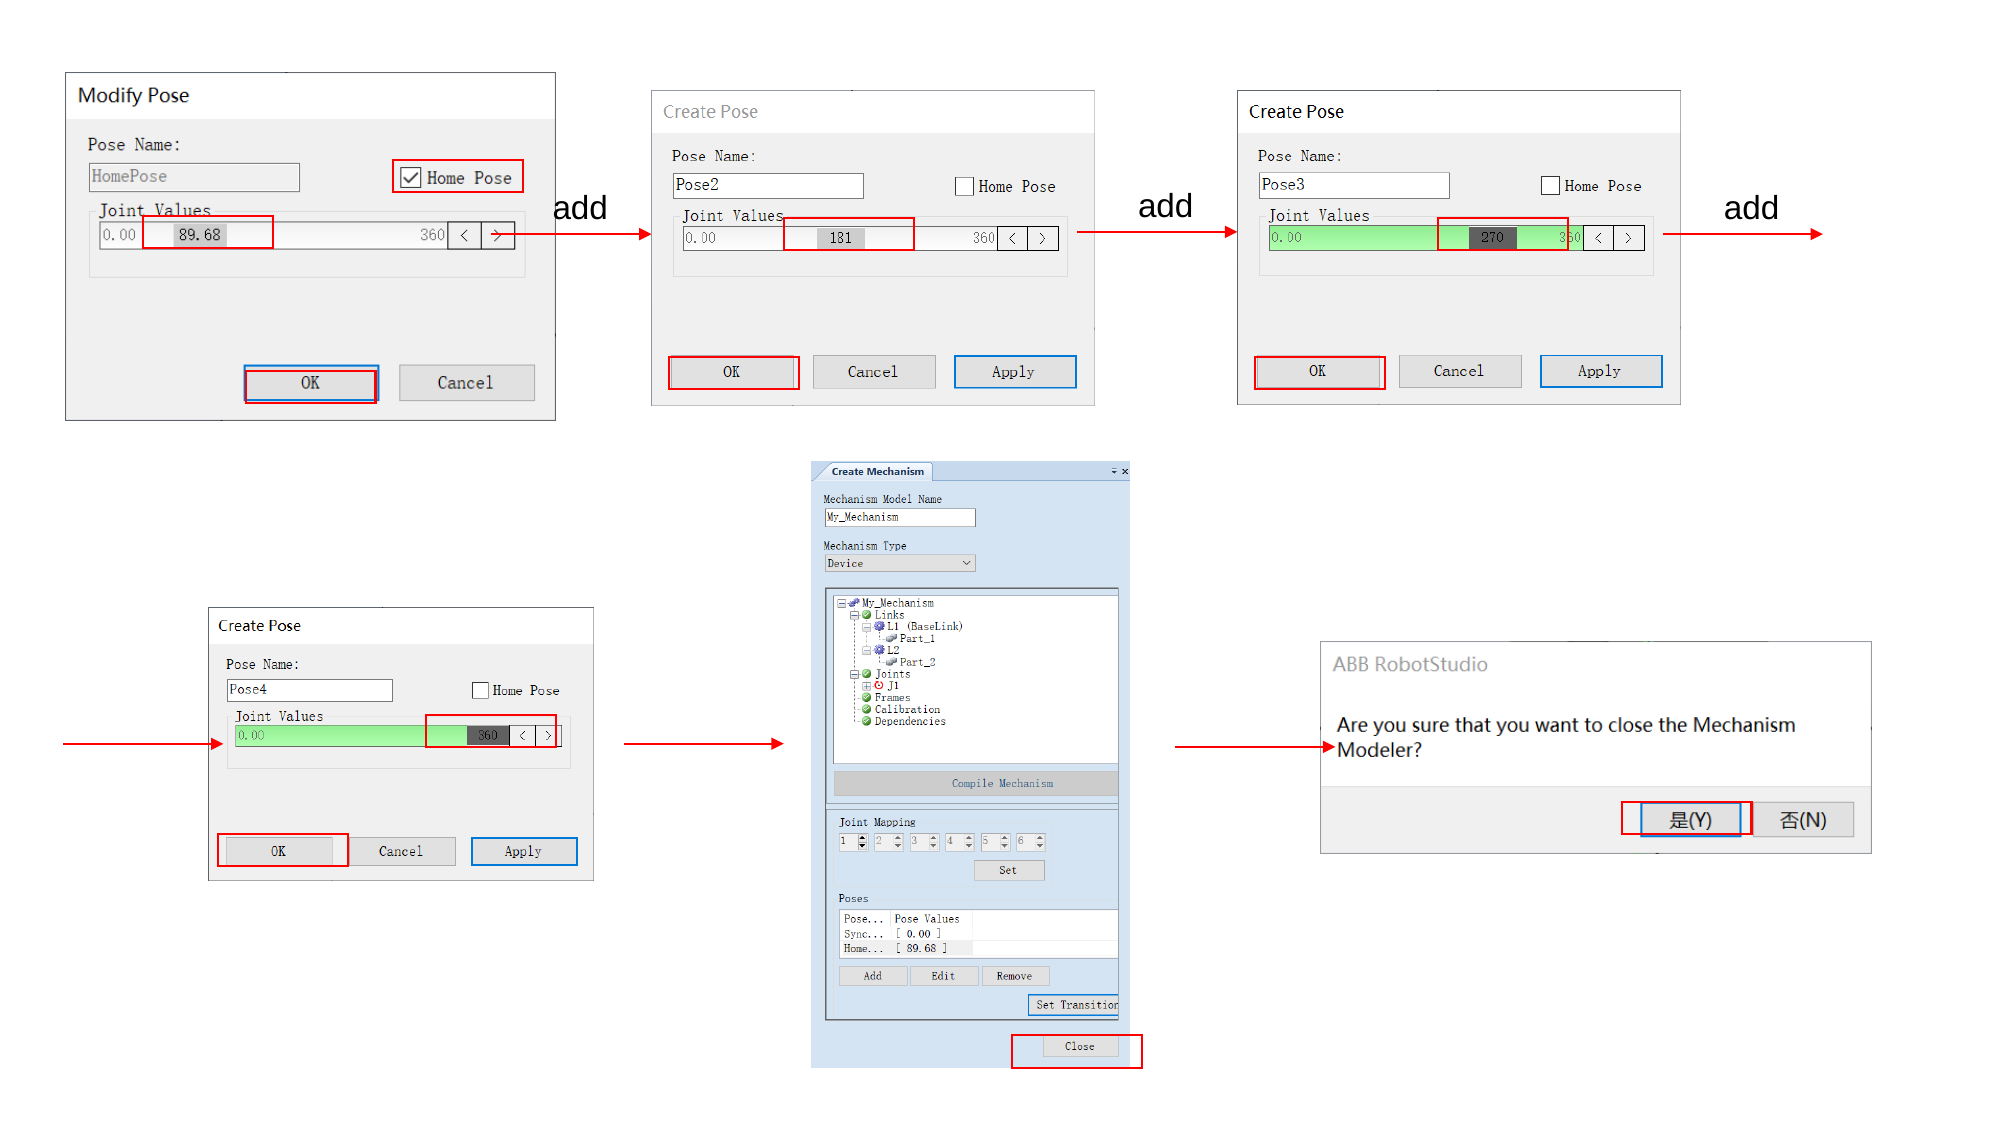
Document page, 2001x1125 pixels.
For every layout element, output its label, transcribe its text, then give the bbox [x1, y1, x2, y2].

text_box add [556, 178, 623, 234]
picture [651, 90, 1095, 406]
picture [811, 461, 1130, 1068]
text_box add [1708, 178, 1794, 234]
picture [65, 72, 556, 421]
picture [1237, 90, 1681, 405]
text_box [1011, 1034, 1143, 1069]
picture [1320, 641, 1872, 854]
text_box add [1123, 176, 1209, 231]
picture [208, 607, 594, 881]
